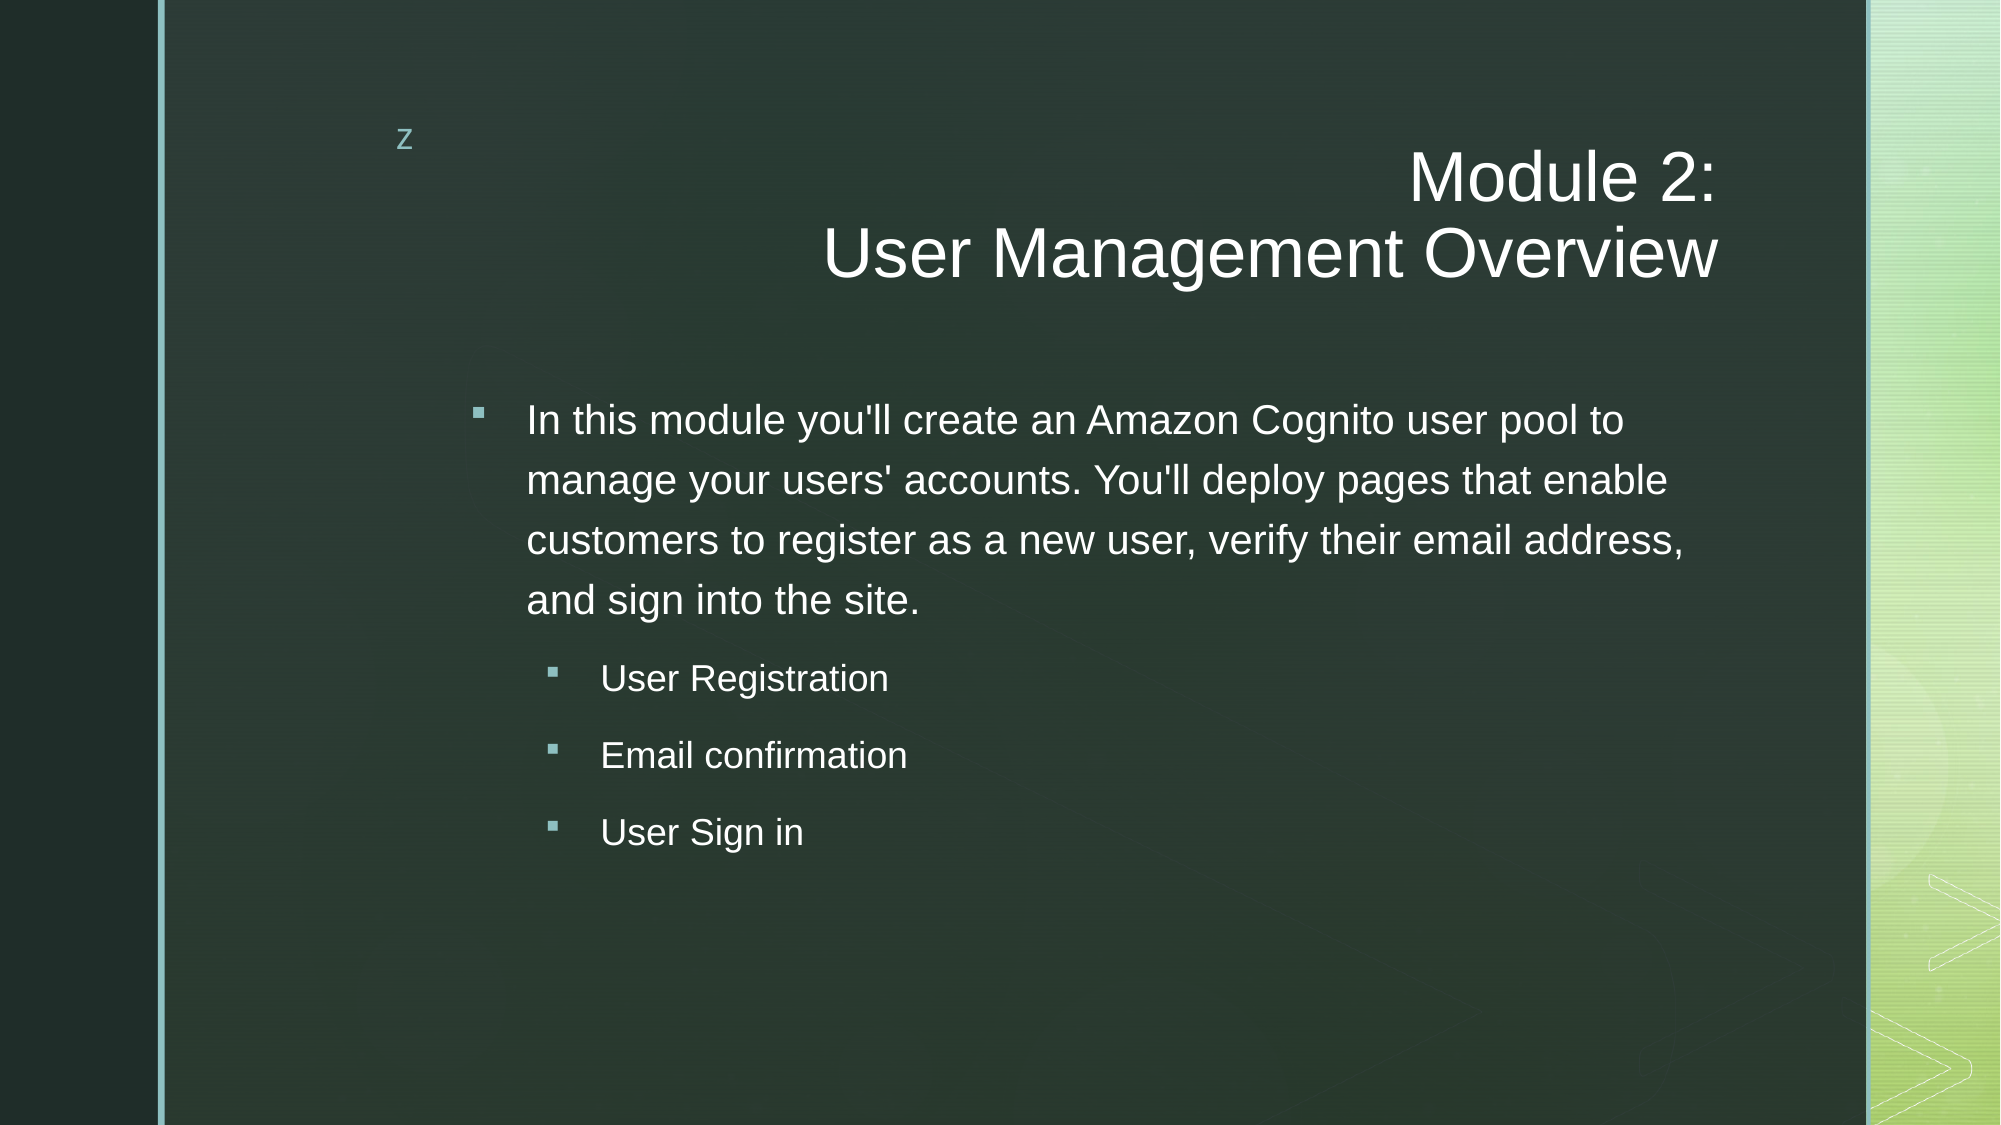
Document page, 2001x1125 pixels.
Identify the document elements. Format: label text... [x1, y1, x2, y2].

list In this module you'll create an Amazon Cognito user pool to manage your users' accounts. You'll deploy pages that enable customers to register as a new user, verify their email address, and sign into the site. User Registration Email confirmation User Sign in [454, 336, 1734, 993]
picture [1871, 0, 2001, 1125]
title Module 2: User Management Overview [428, 132, 1734, 310]
